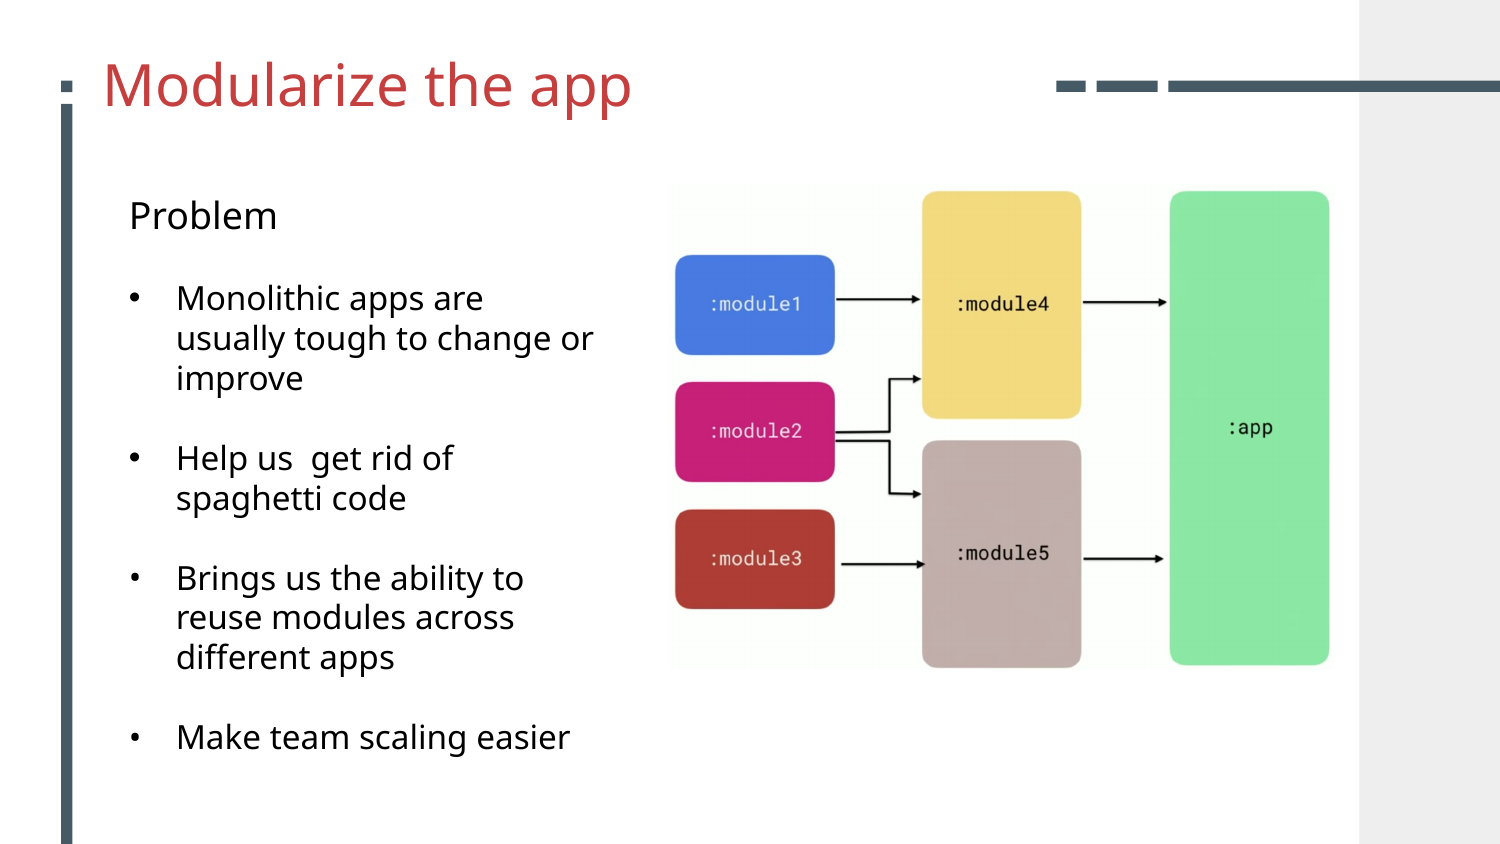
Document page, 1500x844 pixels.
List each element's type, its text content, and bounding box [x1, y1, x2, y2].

title Modularize the app [87, 33, 1056, 119]
picture [668, 184, 1335, 670]
text_box Problem Monolithic apps are usually tough to change or improve Help us get rid of spaghetti code Brings us the ability to reuse modules across different apps Make team scaling easier [113, 184, 617, 799]
